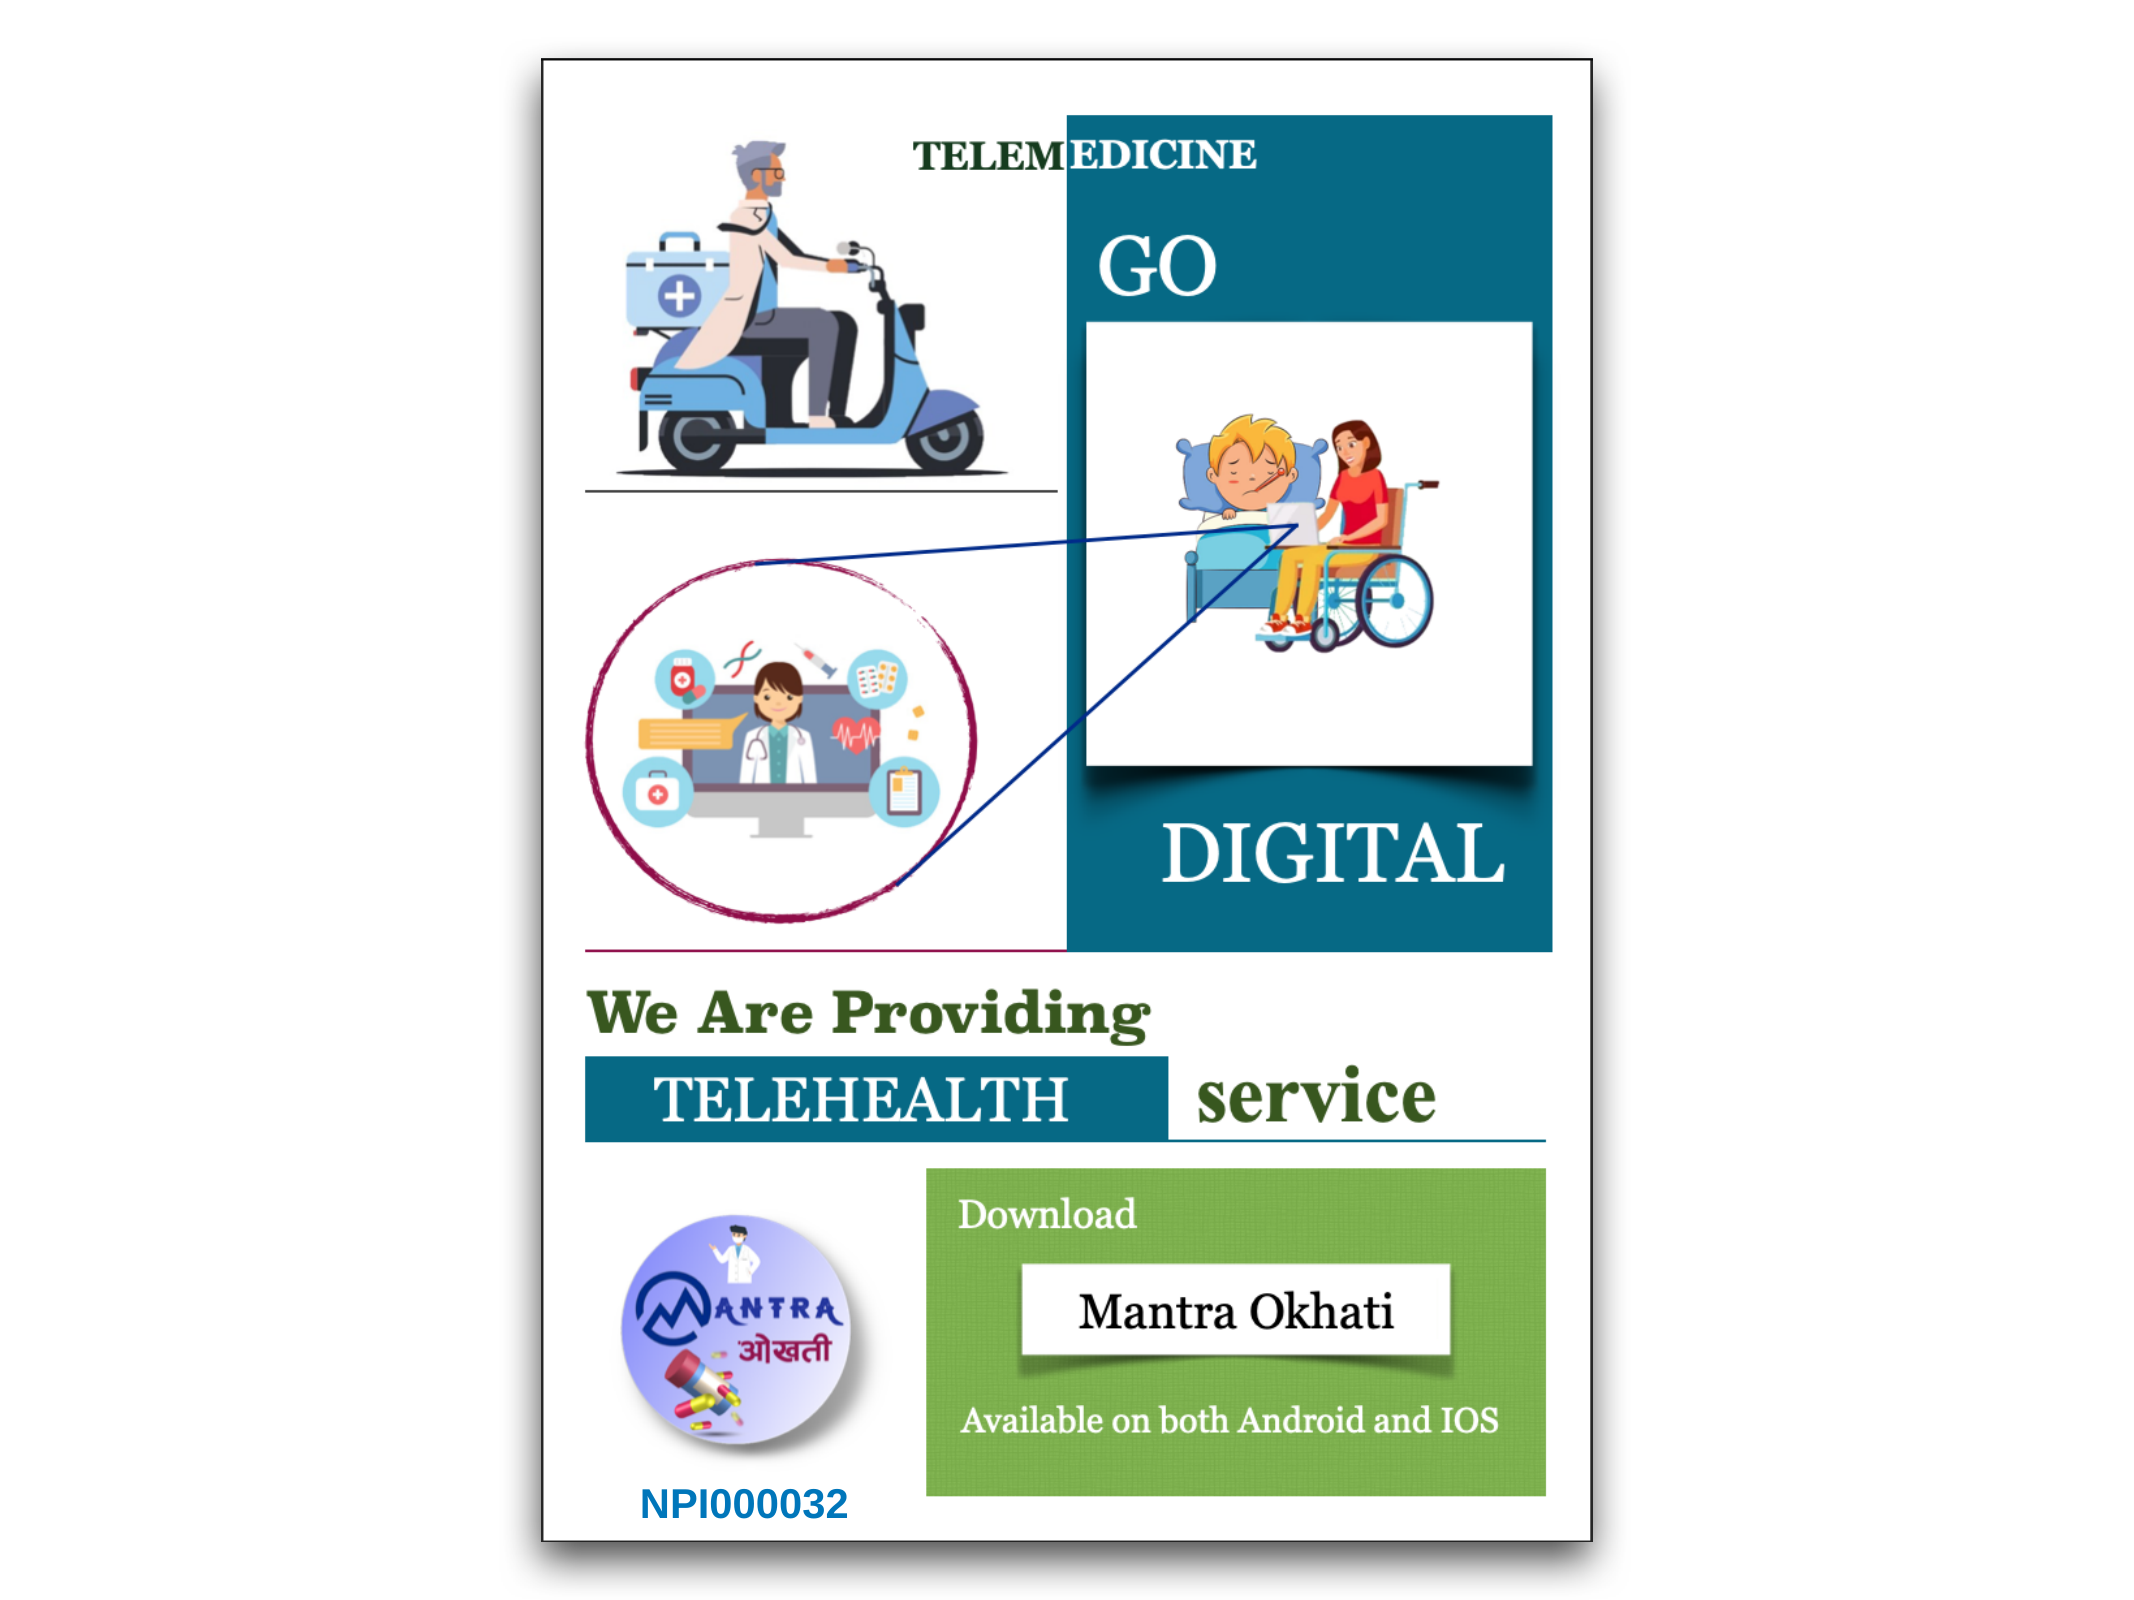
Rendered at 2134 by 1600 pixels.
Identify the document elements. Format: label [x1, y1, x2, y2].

picture [540, 58, 1593, 1542]
